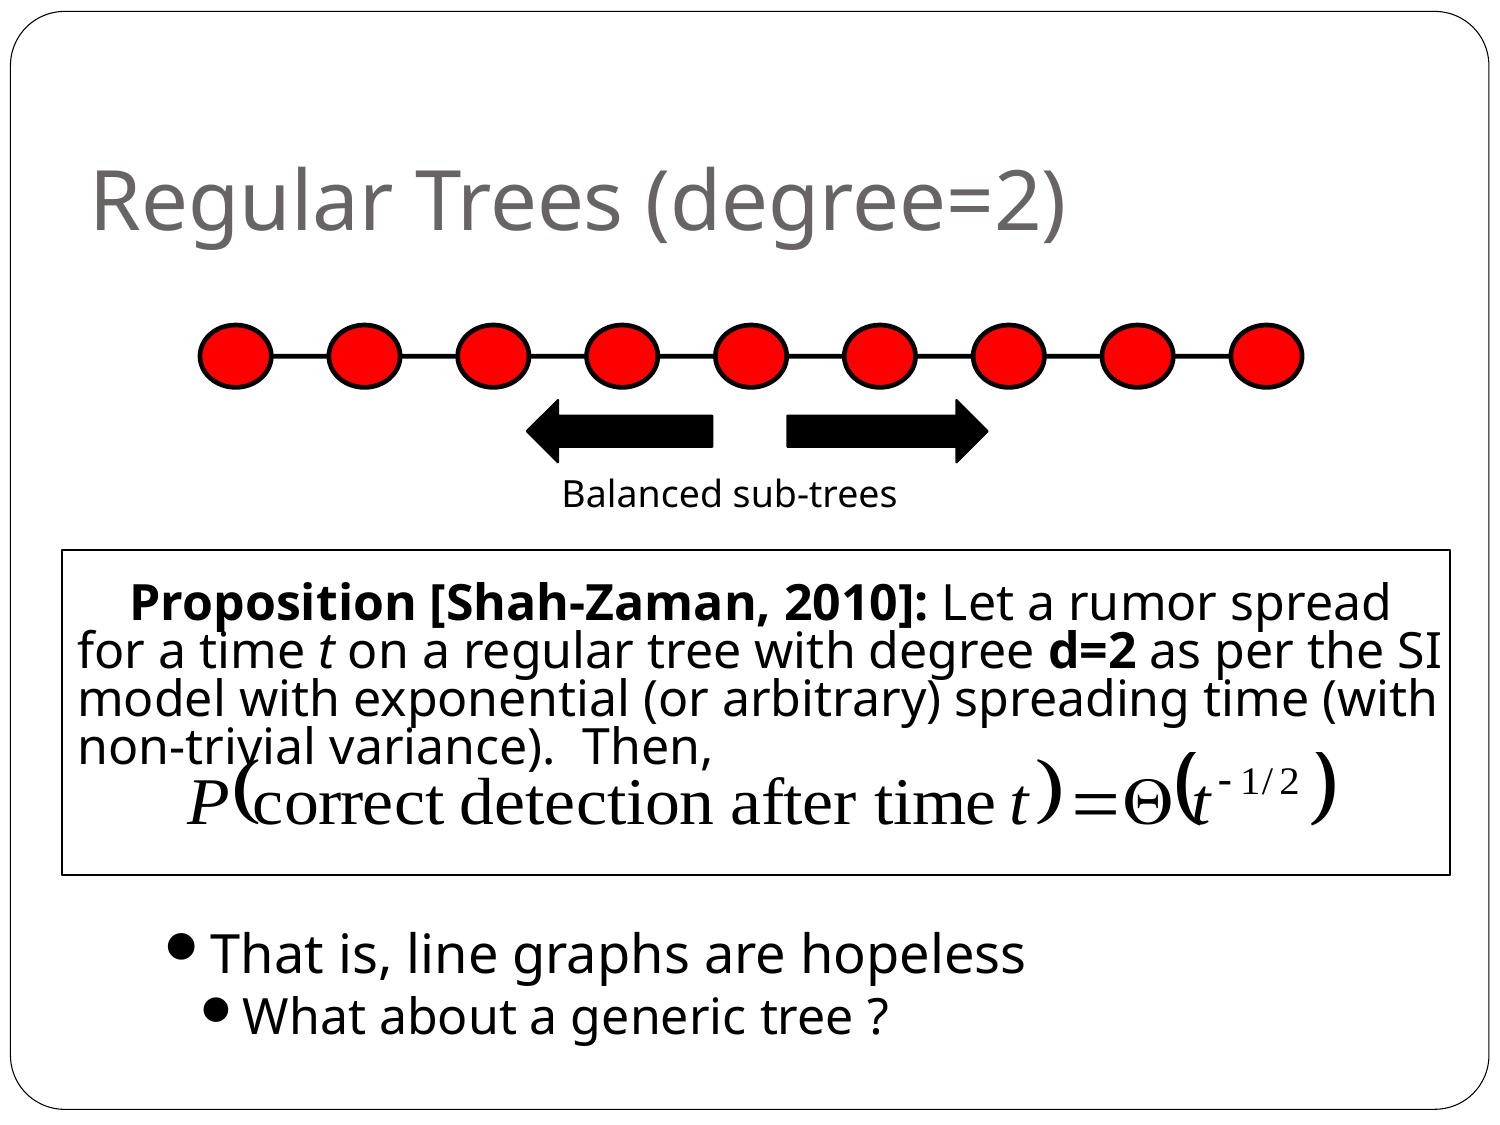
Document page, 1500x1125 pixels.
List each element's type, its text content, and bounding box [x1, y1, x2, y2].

text_box [1230, 324, 1303, 388]
text_box [328, 324, 401, 388]
text_box [973, 324, 1045, 388]
text_box Proposition [Shah-Zaman, 2010]: Let a rumor spread for a time t on a regular tree with degree d=2 as per the SI model with exponential (or arbitrary) spreading time (with non-trivial variance). Then, [62, 575, 1475, 696]
text_box [62, 696, 1450, 875]
text_box Regular Trees (degree=2) [75, 74, 1425, 263]
text_box [787, 399, 988, 463]
text_box [199, 324, 272, 388]
text_box [526, 399, 713, 462]
text_box [62, 549, 1450, 575]
text_box [844, 324, 916, 388]
text_box Balanced sub-trees [546, 462, 937, 523]
text_box [715, 324, 787, 388]
text_box [1101, 324, 1174, 388]
picture [174, 751, 1338, 853]
text_box That is, line graphs are hopeless What about a generic tree ? [150, 912, 1425, 1113]
text_box [457, 324, 530, 388]
text_box [586, 324, 658, 388]
